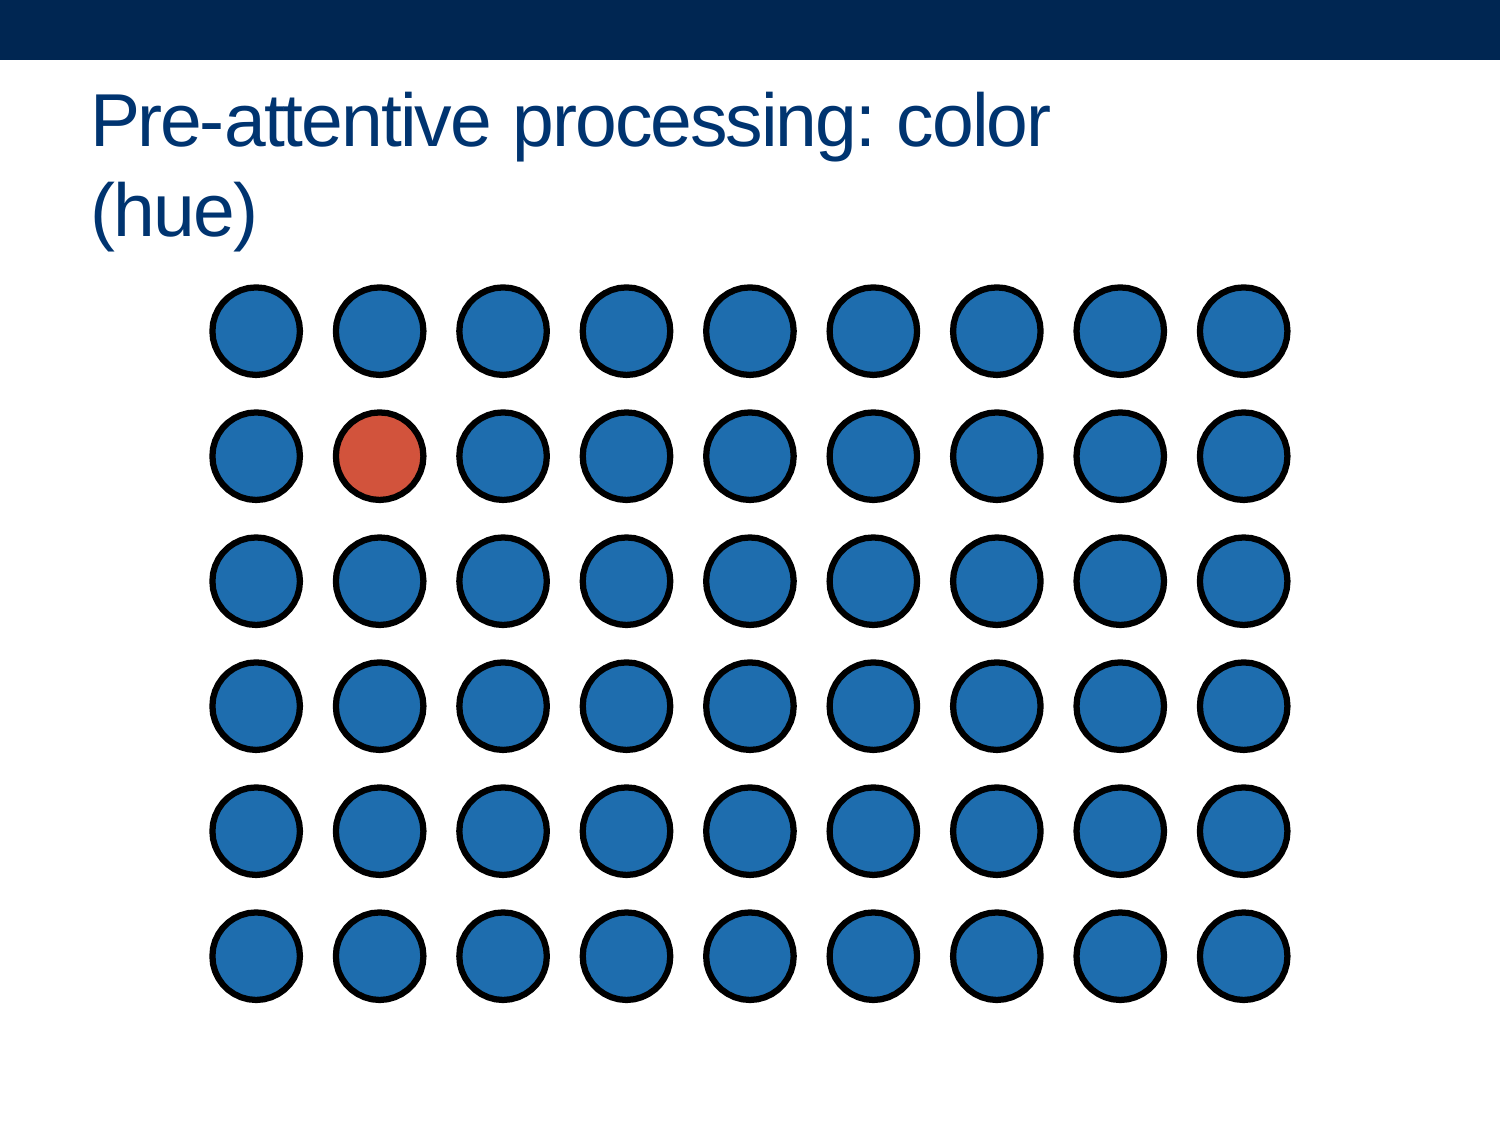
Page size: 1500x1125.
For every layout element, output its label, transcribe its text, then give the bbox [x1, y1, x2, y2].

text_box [949, 659, 1044, 754]
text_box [949, 909, 1044, 1004]
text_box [209, 909, 304, 1004]
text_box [702, 409, 798, 504]
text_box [209, 659, 304, 754]
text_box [826, 909, 921, 1004]
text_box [826, 284, 921, 379]
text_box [332, 659, 427, 754]
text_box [579, 284, 674, 379]
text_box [579, 409, 674, 504]
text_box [1073, 409, 1168, 504]
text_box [1196, 409, 1291, 504]
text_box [702, 284, 798, 379]
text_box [332, 284, 427, 379]
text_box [332, 909, 427, 1004]
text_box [332, 784, 427, 879]
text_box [209, 284, 304, 379]
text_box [826, 659, 921, 754]
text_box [826, 409, 921, 504]
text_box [455, 909, 551, 1004]
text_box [1196, 659, 1291, 754]
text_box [702, 909, 798, 1004]
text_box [455, 284, 551, 379]
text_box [949, 409, 1044, 504]
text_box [455, 534, 551, 629]
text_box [332, 534, 427, 629]
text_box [826, 784, 921, 879]
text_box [455, 659, 551, 754]
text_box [949, 284, 1044, 379]
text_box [949, 784, 1044, 879]
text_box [1196, 784, 1291, 879]
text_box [702, 659, 798, 754]
title Pre-attentive processing: color (hue) [87, 69, 1224, 260]
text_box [1073, 659, 1168, 754]
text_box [579, 534, 674, 629]
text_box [702, 784, 798, 879]
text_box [1073, 784, 1168, 879]
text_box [1073, 909, 1168, 1004]
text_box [455, 784, 551, 879]
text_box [1073, 284, 1168, 379]
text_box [579, 909, 674, 1004]
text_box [1196, 534, 1291, 629]
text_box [702, 534, 798, 629]
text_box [209, 534, 304, 629]
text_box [579, 784, 674, 879]
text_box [1196, 909, 1291, 1004]
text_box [209, 409, 304, 504]
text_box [949, 534, 1044, 629]
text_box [579, 659, 674, 754]
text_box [1196, 284, 1291, 379]
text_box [826, 534, 921, 629]
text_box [1073, 534, 1168, 629]
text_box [209, 784, 304, 879]
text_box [332, 409, 427, 504]
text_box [455, 409, 551, 504]
